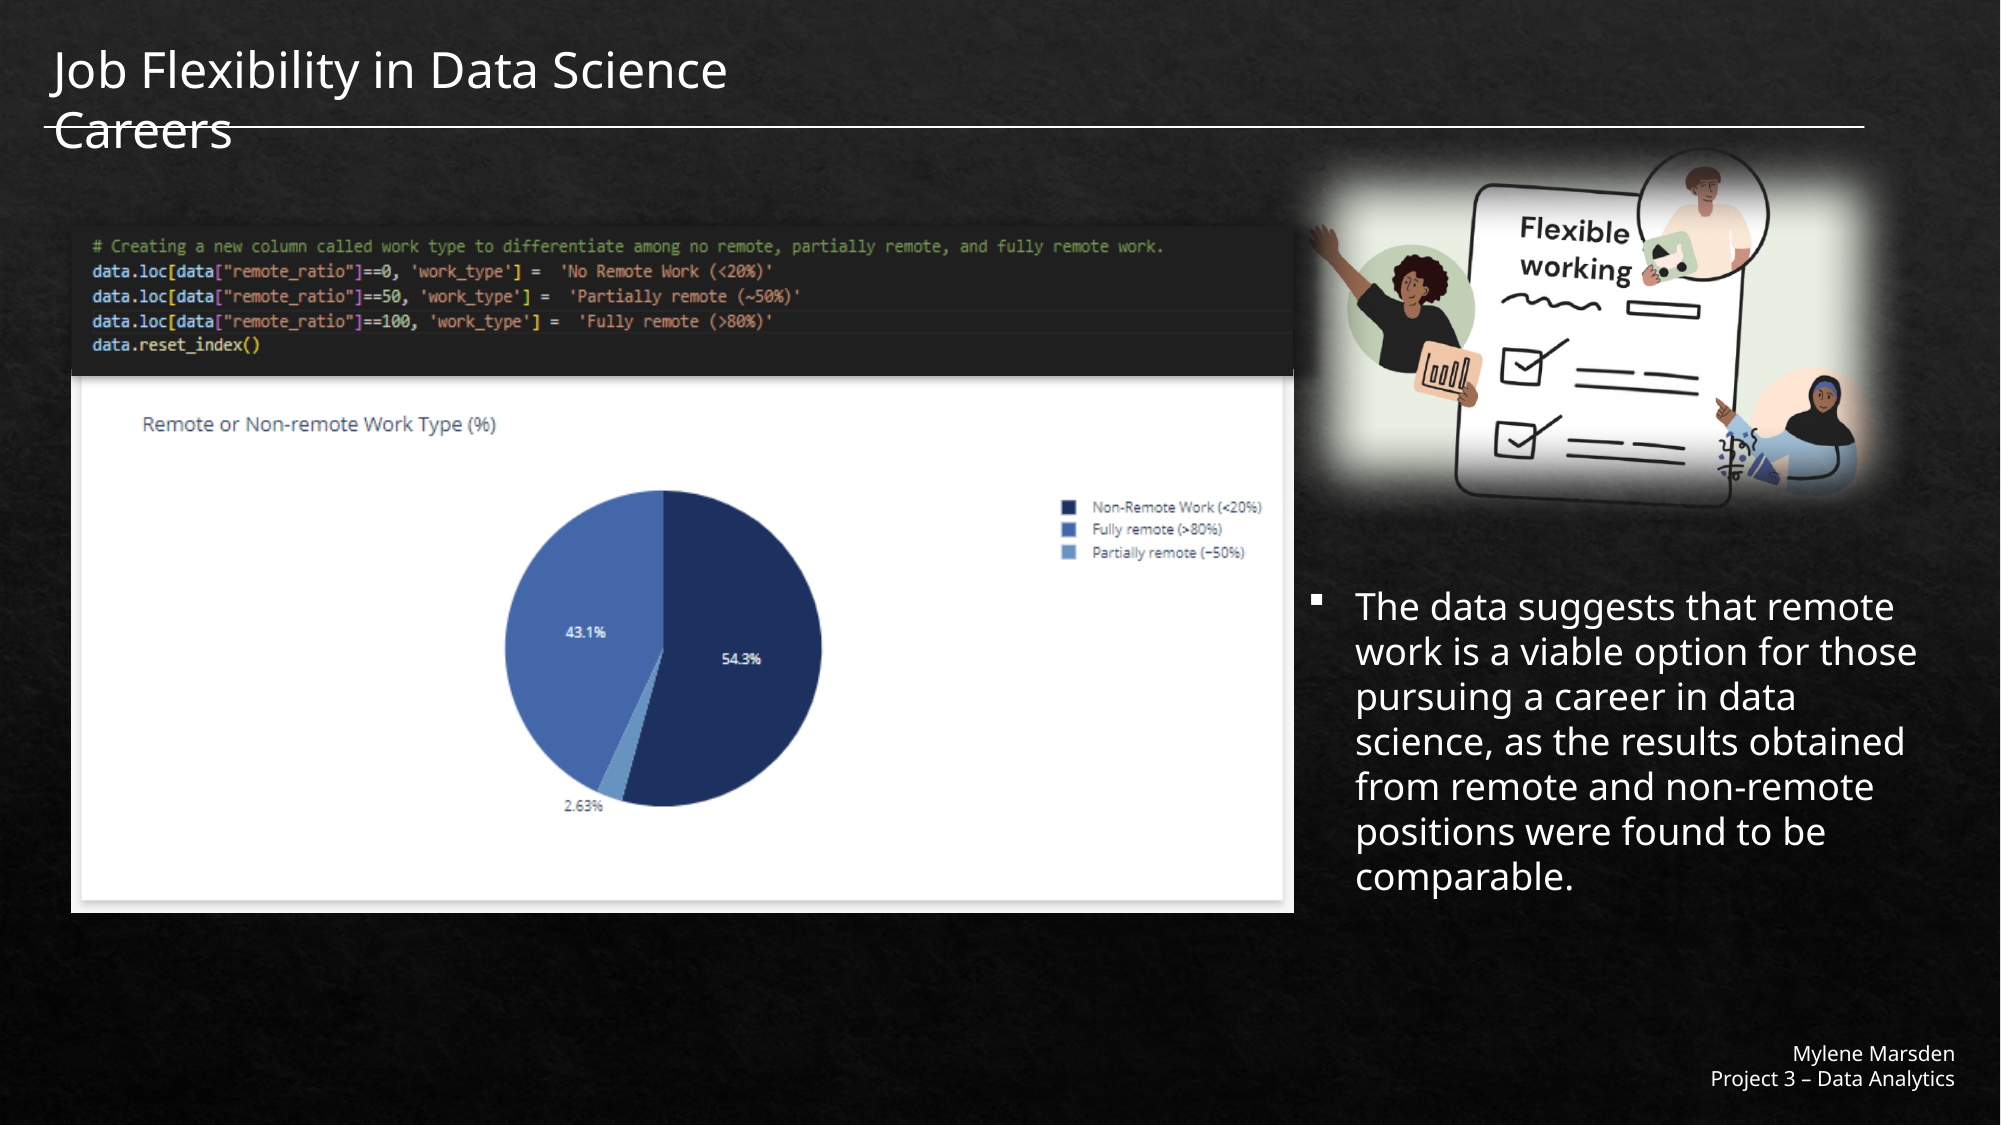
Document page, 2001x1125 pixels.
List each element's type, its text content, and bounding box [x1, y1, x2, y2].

text_box Job Flexibility in Data Science Careers [38, 30, 890, 166]
text_box Mylene Marsden Project 3 – Data Analytics [1581, 1033, 1971, 1098]
picture [71, 134, 1914, 914]
text_box The data suggests that remote work is a viable option for those pursuing a career in data science, as the results obtained from remote and non-remote positions were found to be comparable. [1300, 575, 1940, 905]
